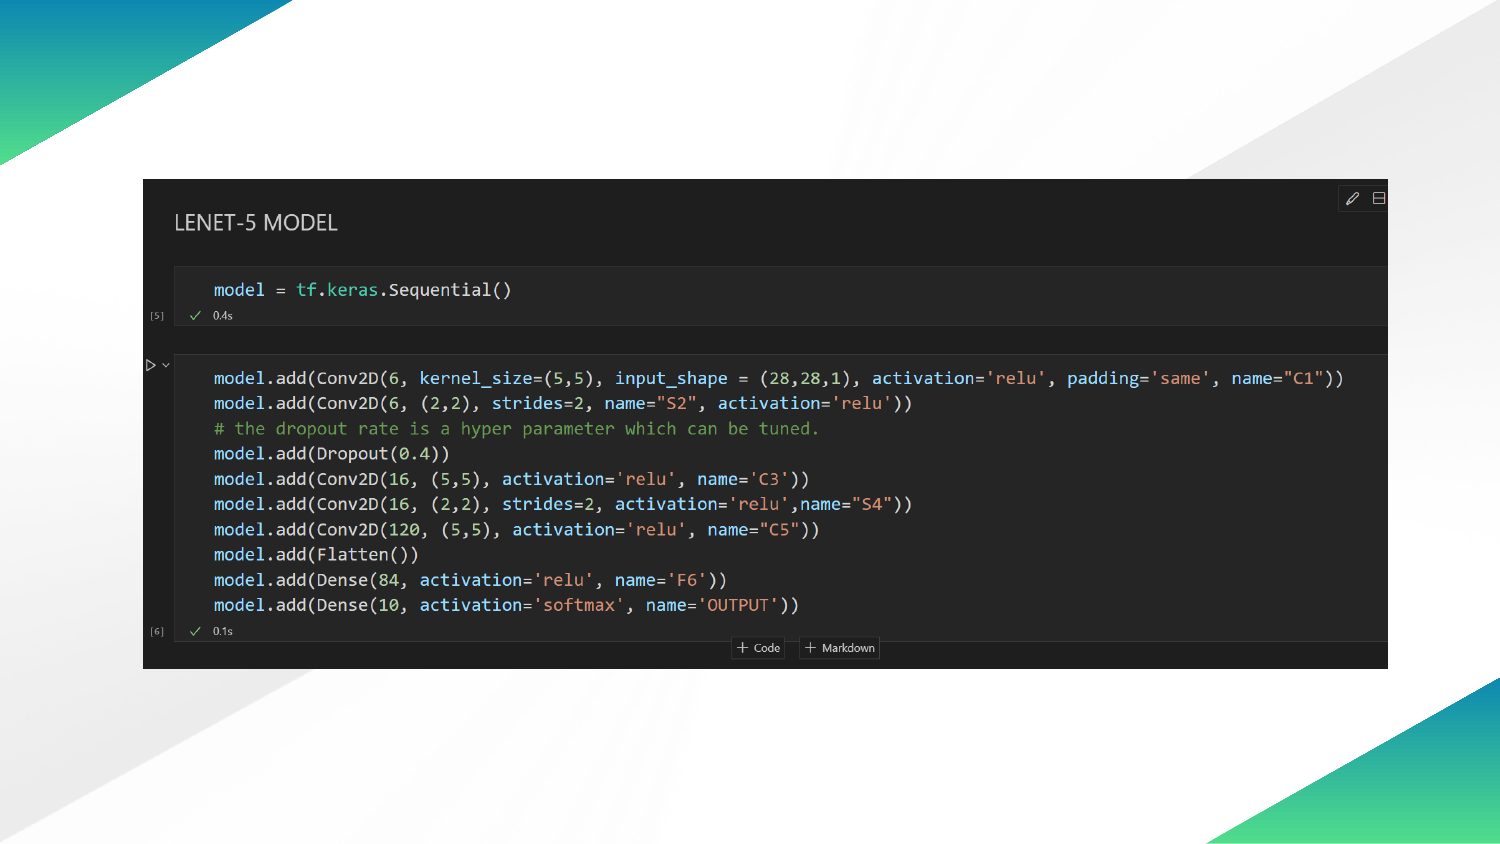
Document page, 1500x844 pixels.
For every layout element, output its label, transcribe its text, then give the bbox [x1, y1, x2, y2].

slide_number 47 [0, 0, 1500, 844]
picture [143, 179, 1389, 669]
